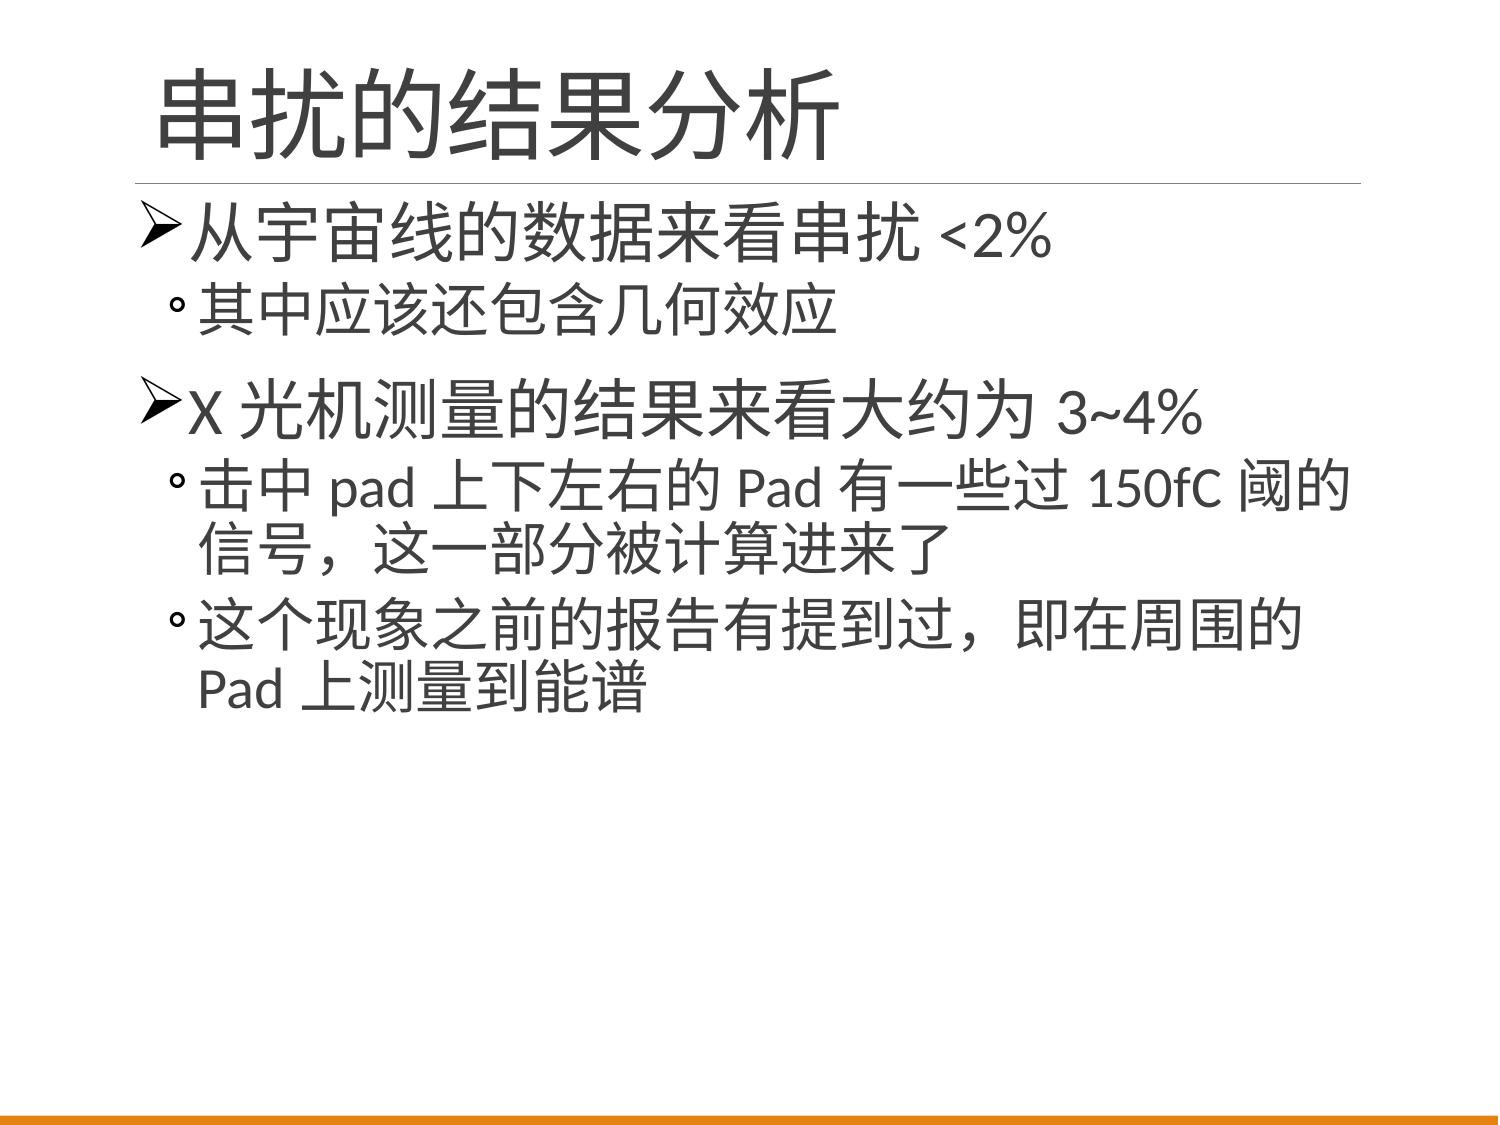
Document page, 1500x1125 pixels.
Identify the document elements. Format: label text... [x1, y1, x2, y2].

title 串扰的结果分析 [135, 47, 1373, 181]
list 从宇宙线的数据来看串扰<2% 其中应该还包含几何效应 X光机测量的结果来看大约为3~4% 击中pad上下左右的Pad有一些过150fC阈的信号，这一部分被计算进来了 这个现象之前的报告有提到过，即在周围的Pad上测量到能谱 [135, 192, 1373, 963]
